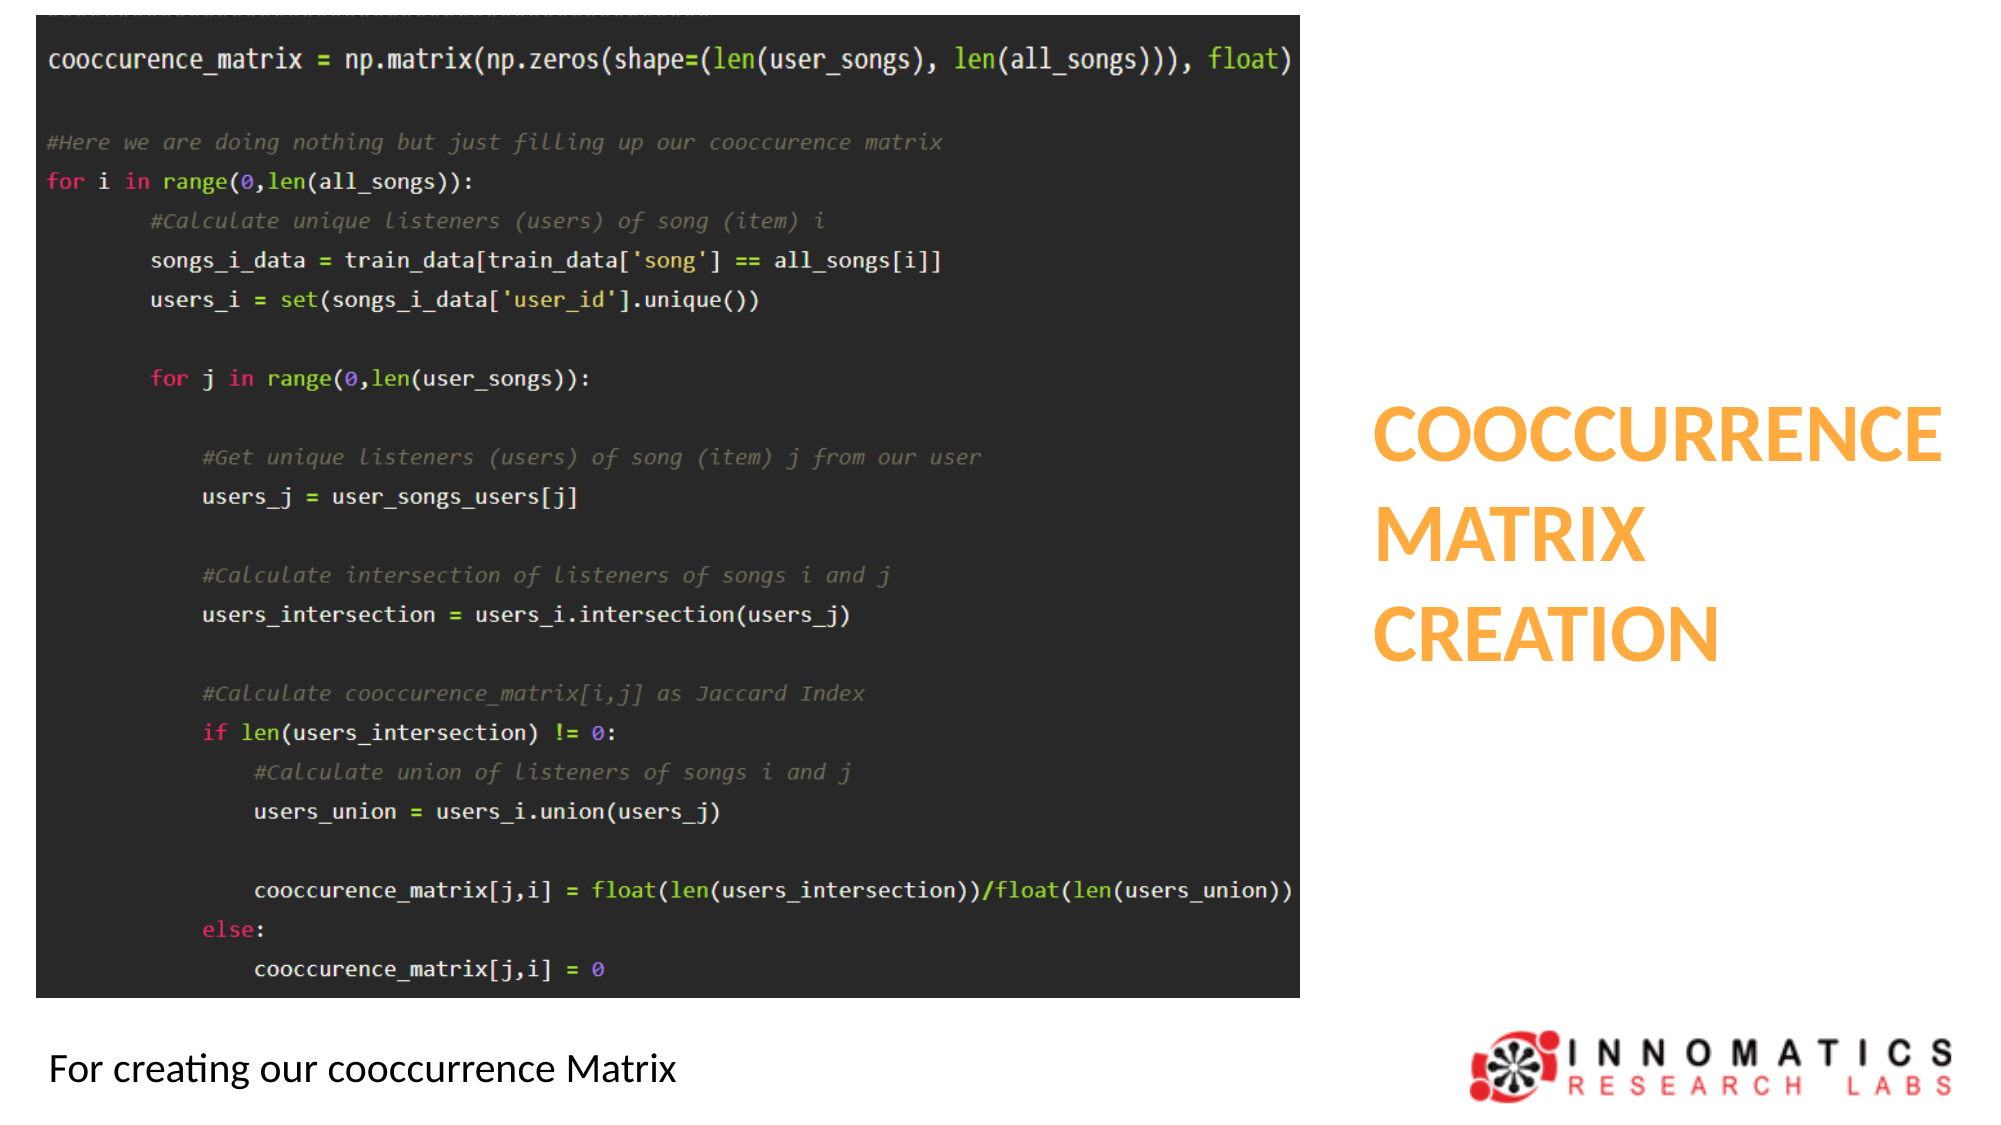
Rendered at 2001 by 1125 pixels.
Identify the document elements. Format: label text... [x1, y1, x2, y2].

text_box For creating our cooccurrence Matrix [33, 1025, 1261, 1106]
picture [1445, 1014, 1975, 1125]
picture [36, 15, 1301, 998]
text_box COOCCURRENCE MATRIX CREATION [1358, 363, 1966, 694]
